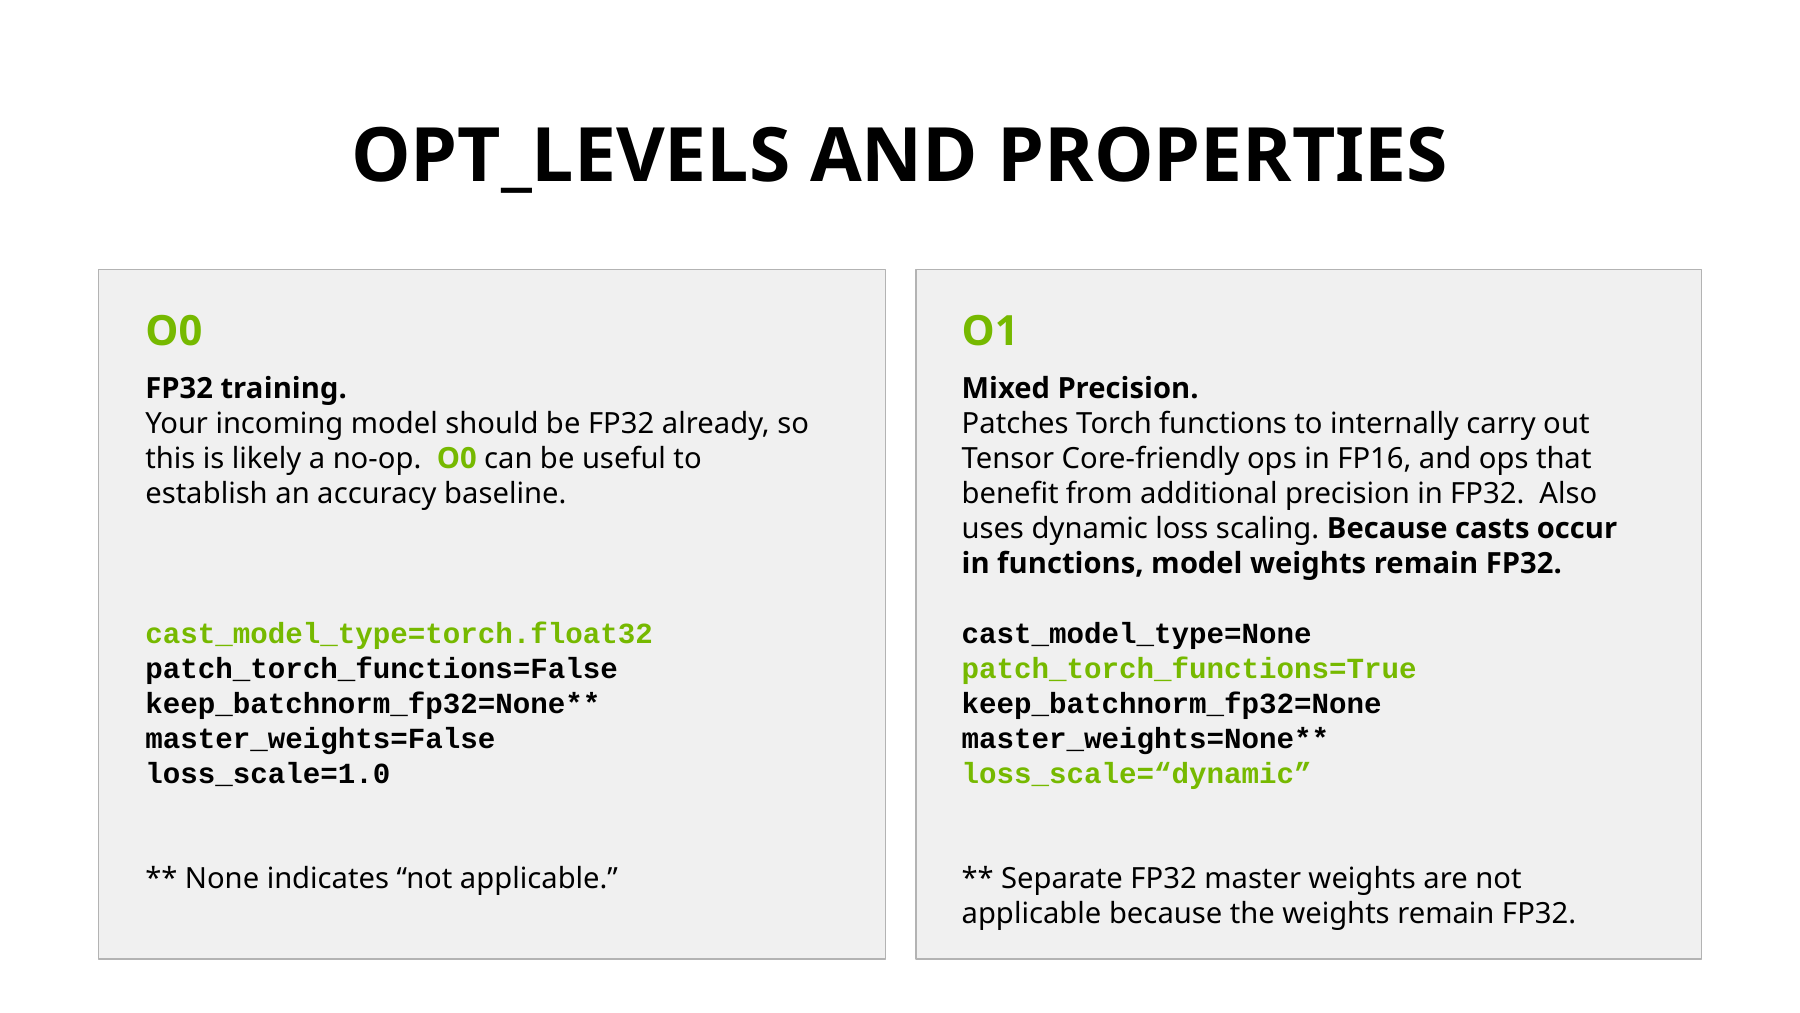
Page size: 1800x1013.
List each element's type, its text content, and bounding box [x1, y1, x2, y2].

title Opt_levels and properties [81, 108, 1719, 206]
text_box FP32 training. Your incoming model should be FP32 already, so this is likely a no-op. O0 can be useful to establish an accuracy baseline. cast_model_type=torch.float32 patch_torch_functions=False keep_batchnorm_fp32=None** master_weights=False loss_scale=1.0 ** None indicates “not applicable.” [130, 362, 826, 902]
text_box Mixed Precision. Patches Torch functions to internally carry out Tensor Core-friendly ops in FP16, and ops that benefit from additional precision in FP32. Also uses dynamic loss scaling. Because casts occur in functions, model weights remain FP32. cast_model_type=None patch_torch_functions=True keep_batchnorm_fp32=None master_weights=None** loss_scale=“dynamic” ** Separate FP32 master weights are not applicable because the weights remain FP32. [946, 362, 1642, 972]
text_box [914, 267, 1704, 961]
text_box O1 [946, 301, 1642, 362]
text_box o0 [130, 301, 826, 362]
text_box [96, 267, 887, 961]
